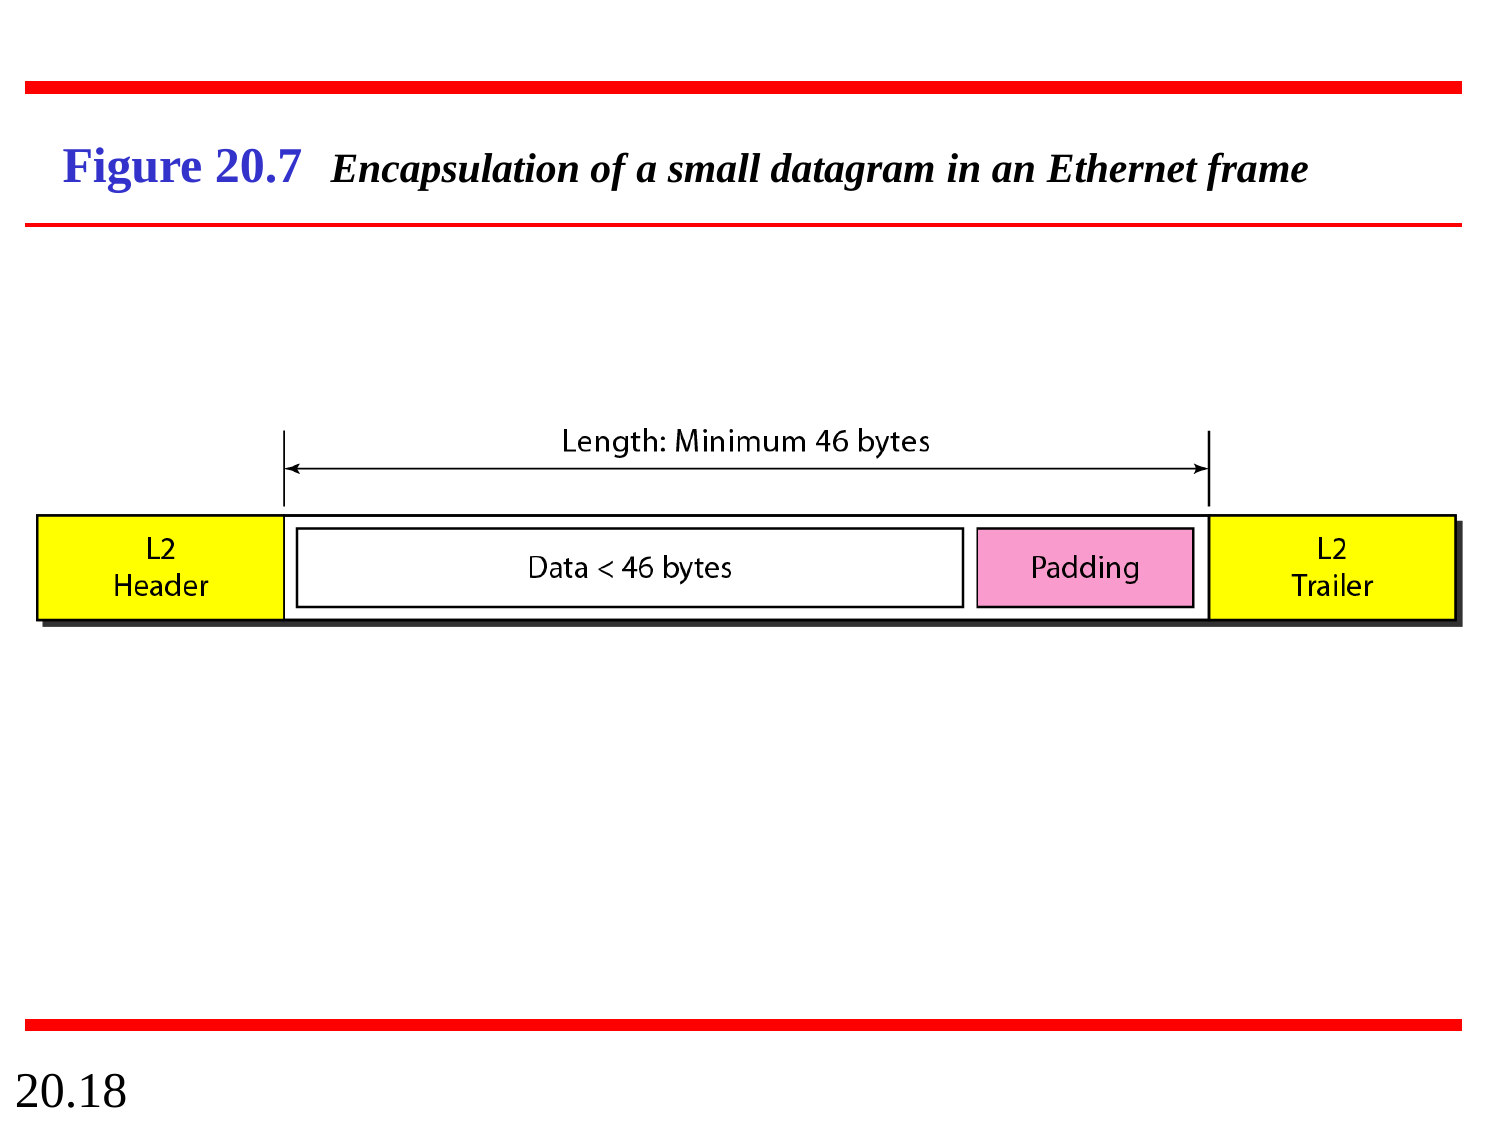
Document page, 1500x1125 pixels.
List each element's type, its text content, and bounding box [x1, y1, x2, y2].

picture [36, 428, 1463, 627]
title Figure 20.7 Encapsulation of a small datagram in an Ethernet frame [60, 130, 1310, 321]
slide_number 20.18 [12, 1060, 134, 1125]
